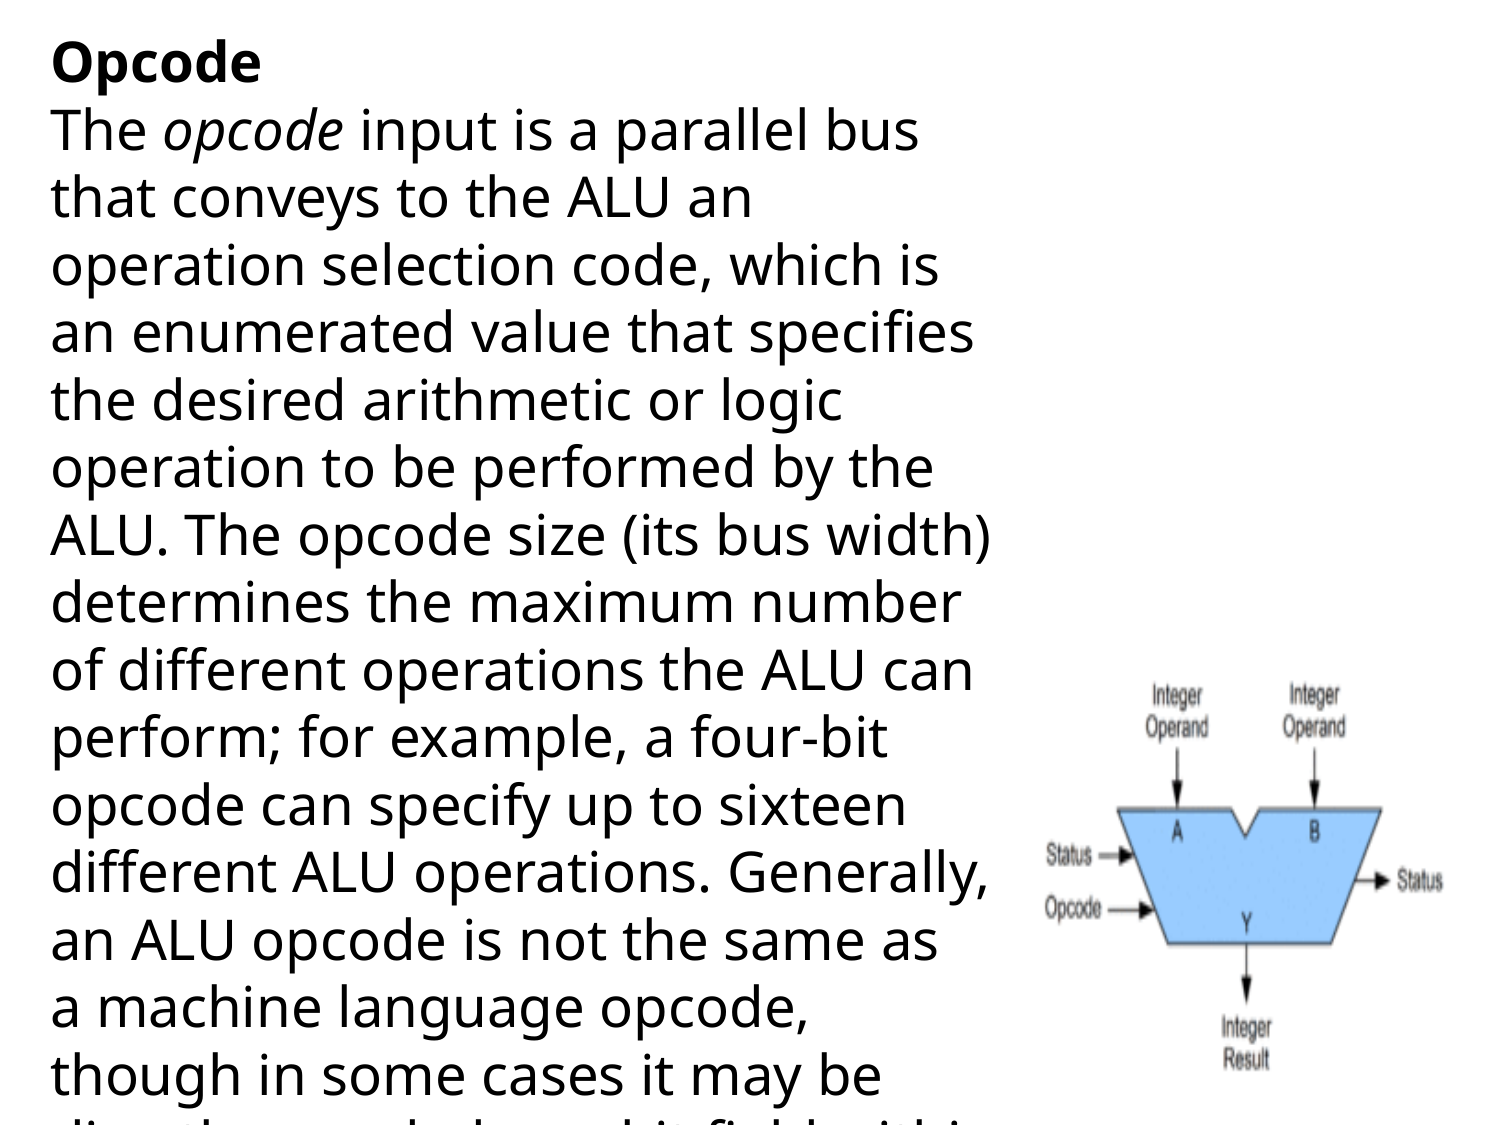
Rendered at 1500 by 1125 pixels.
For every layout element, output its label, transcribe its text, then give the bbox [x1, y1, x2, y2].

text_box Opcode The opcode input is a parallel bus that conveys to the ALU an operation selection code, which is an enumerated value that specifies the desired arithmetic or logic operation to be performed by the ALU. The opcode size (its bus width) determines the maximum number of different operations the ALU can perform; for example, a four-bit opcode can specify up to sixteen different ALU operations. Generally, an ALU opcode is not the same as a machine language opcode, though in some cases it may be directly encoded as a bit field within a machine language opcode. [35, 19, 1032, 1125]
picture [1042, 679, 1446, 1079]
